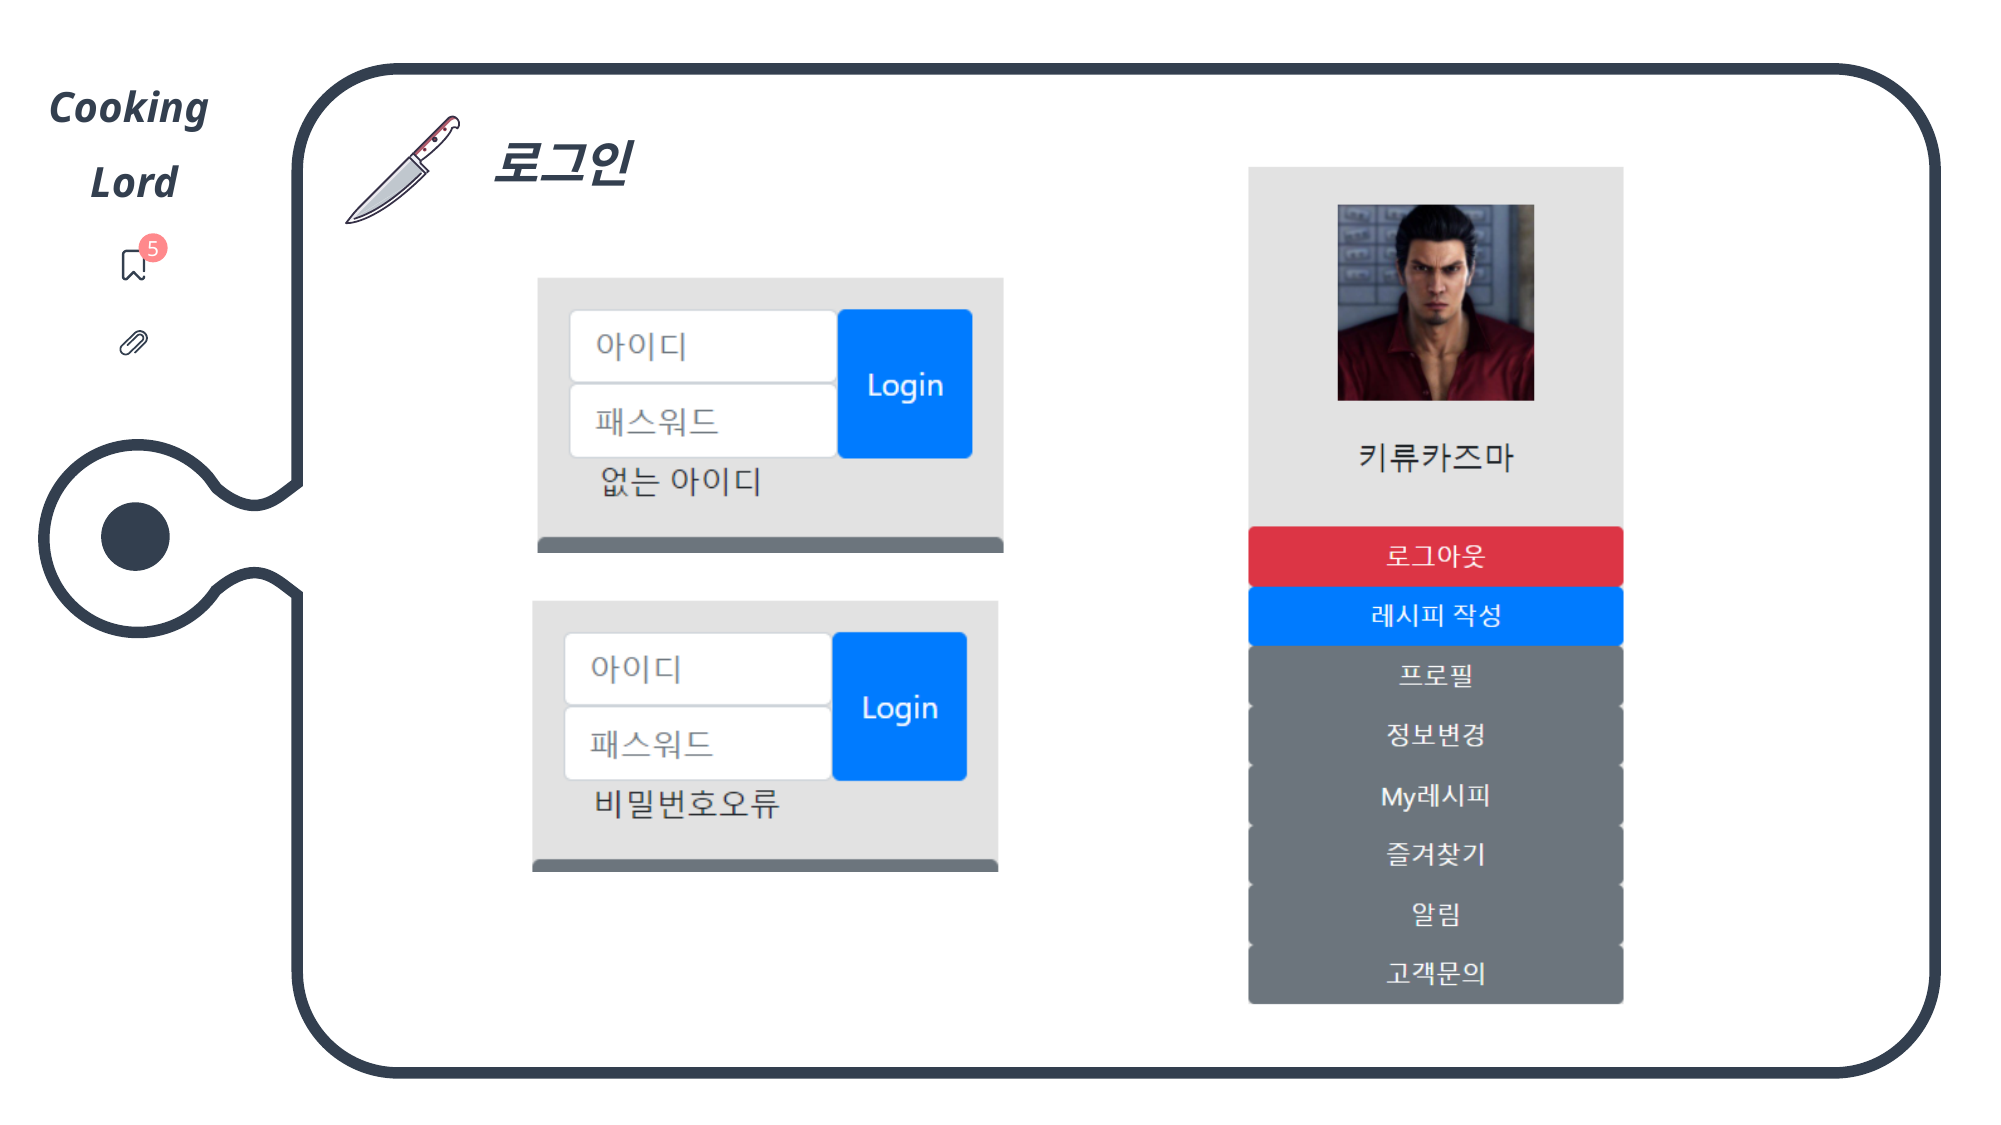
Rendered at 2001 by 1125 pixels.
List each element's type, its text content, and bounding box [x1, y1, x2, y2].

text_box 로그인 [477, 95, 1334, 201]
picture [1235, 157, 1635, 1019]
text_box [345, 115, 460, 225]
text_box [119, 330, 148, 356]
text_box d [42, 67, 1937, 1074]
picture [516, 587, 1011, 872]
text_box 5 [137, 232, 169, 264]
text_box [100, 501, 171, 572]
picture [516, 264, 1043, 553]
text_box Cooking Lord [33, 47, 235, 213]
text_box [121, 249, 146, 281]
